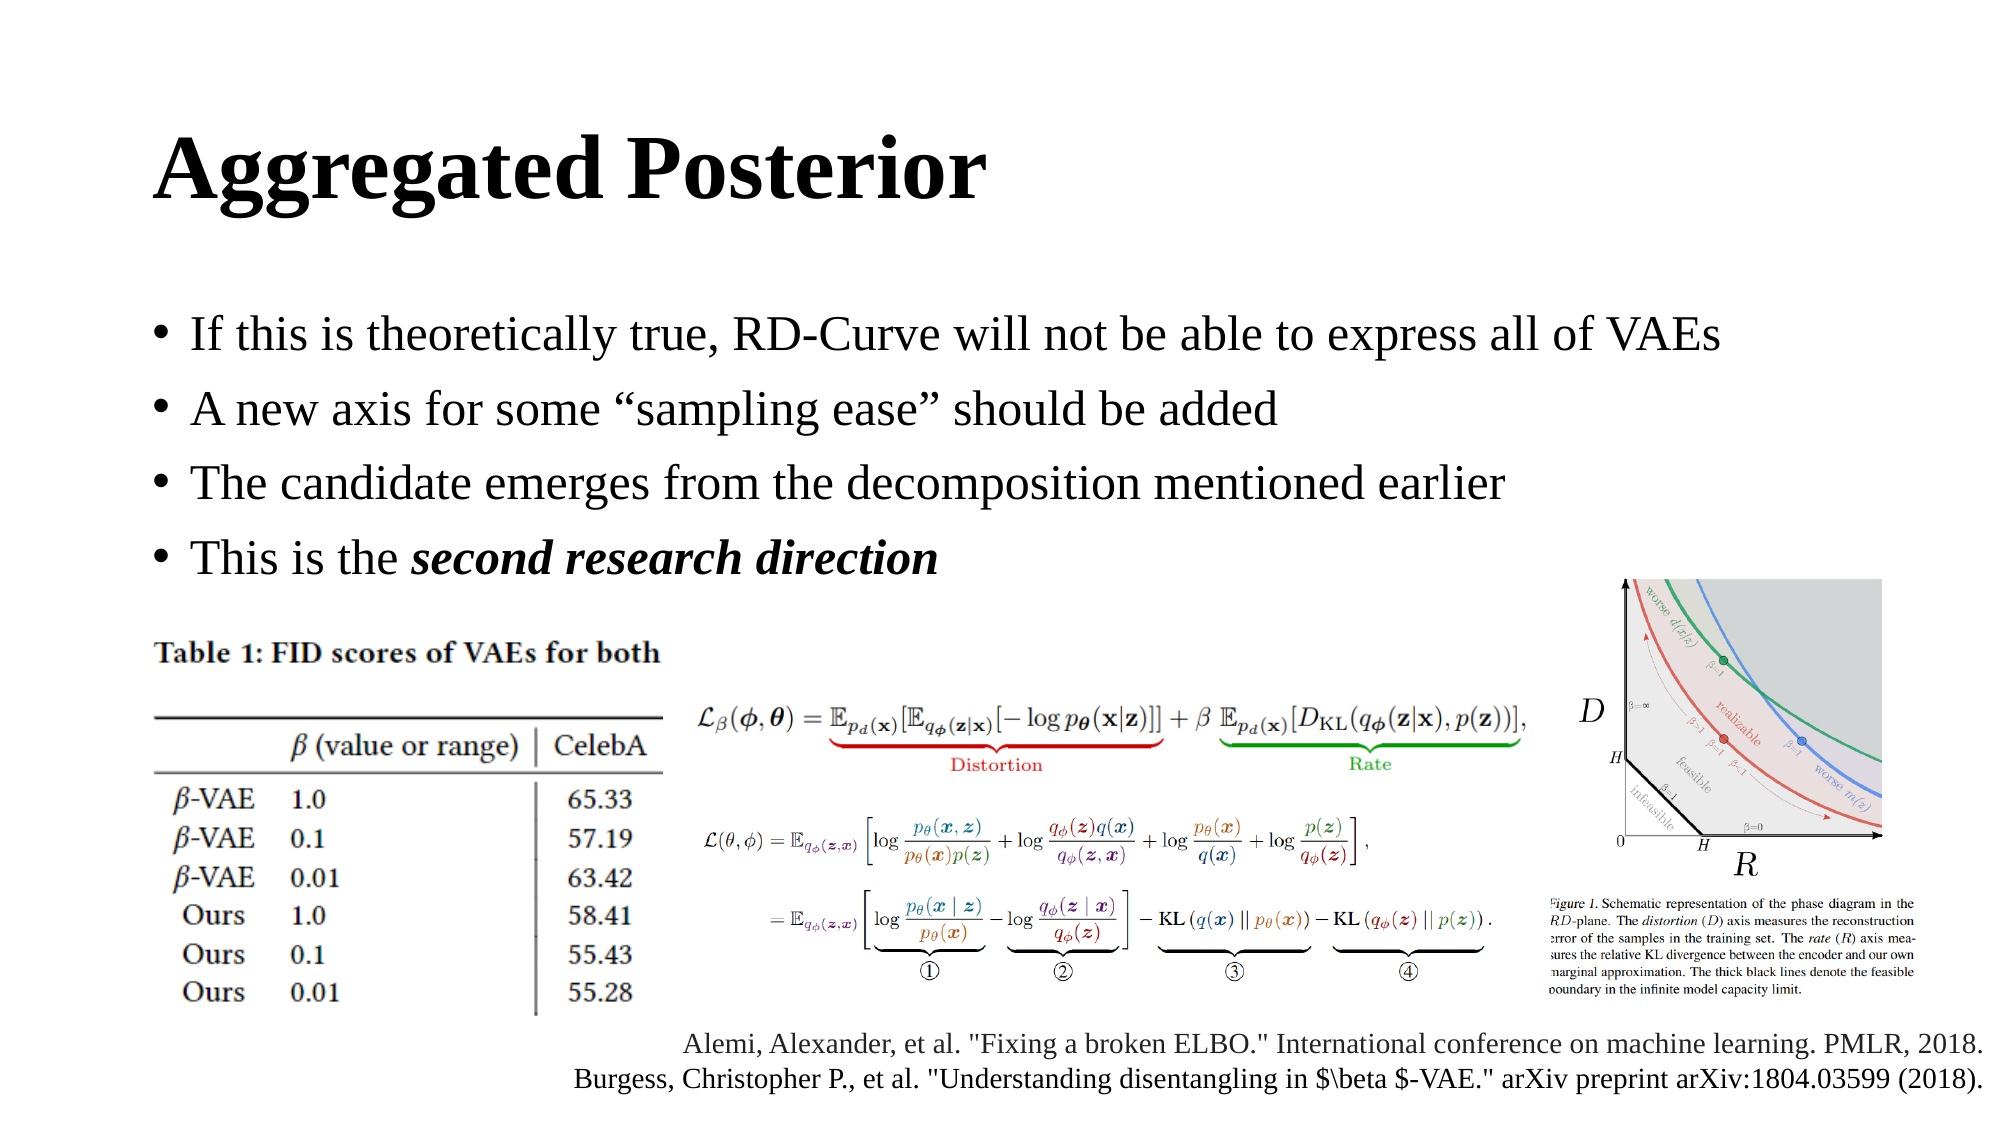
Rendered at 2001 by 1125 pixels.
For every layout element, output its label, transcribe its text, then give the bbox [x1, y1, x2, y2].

text_box Alemi, Alexander, et al. "Fixing a broken ELBO." International conference on machine learning. PMLR, 2018. Burgess, Christopher P., et al. "Understanding disentangling in $\beta $-VAE." arXiv preprint arXiv:1804.03599 (2018). [0, 1017, 2000, 1102]
picture [686, 562, 1922, 999]
picture [137, 630, 663, 1016]
title Aggregated Posterior [137, 59, 1863, 278]
list If this is theoretically true, RD-Curve will not be able to express all of VAEs A new axis for some “sampling ease” should be added The candidate emerges from the decomposition mentioned earlier This is the second research direction [137, 299, 1863, 1014]
